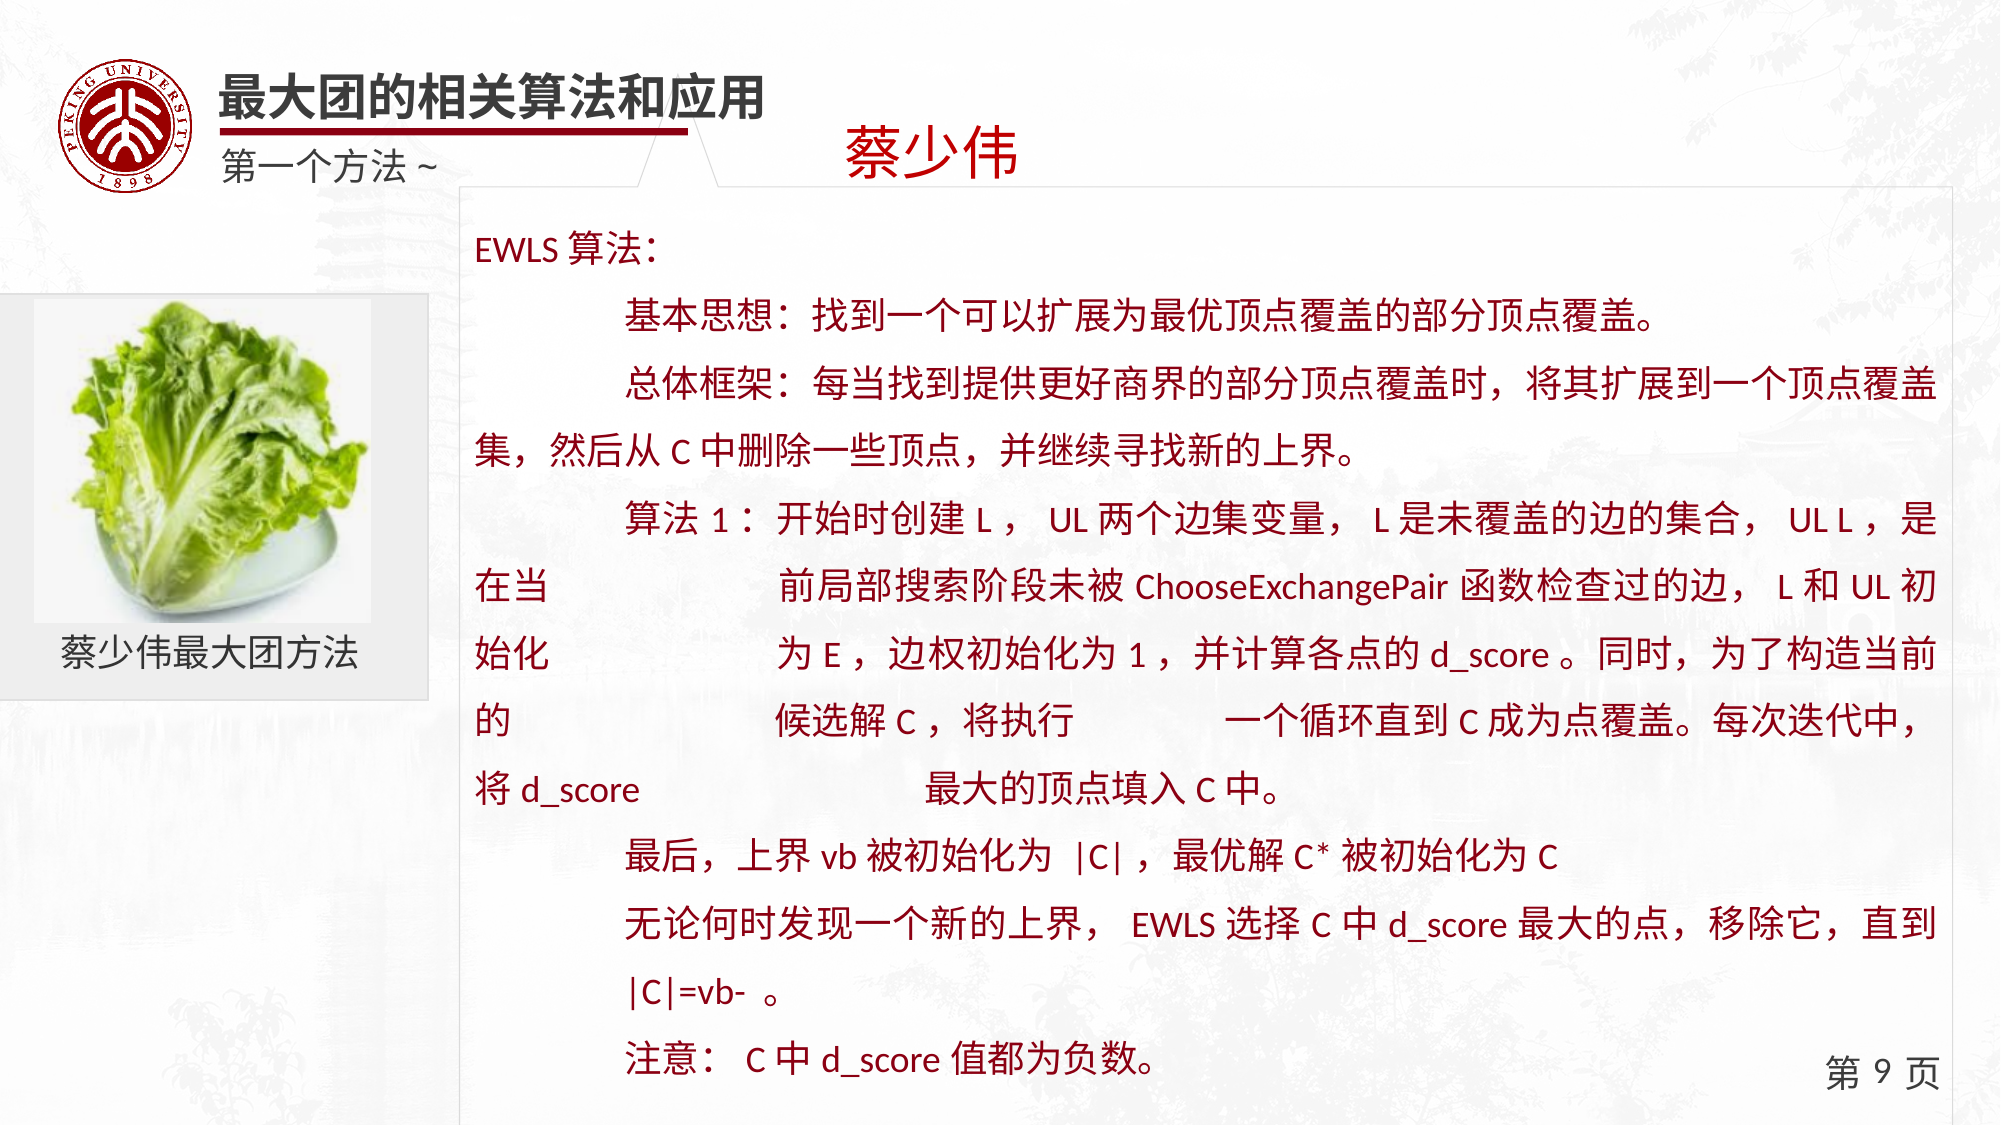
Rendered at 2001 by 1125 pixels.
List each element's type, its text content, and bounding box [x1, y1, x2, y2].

text_box 最大团的相关算法和应用 [202, 58, 1280, 134]
picture [461, 188, 1952, 1125]
text_box 蔡少伟 [829, 109, 1534, 194]
picture [34, 299, 371, 623]
text_box [219, 127, 689, 135]
text_box 第一个方法~ [205, 135, 1284, 196]
slide_number 9 [1764, 1038, 2000, 1099]
picture [0, 0, 2001, 1125]
text_box 蔡少伟最大团方法 [36, 616, 384, 686]
text_box [0, 293, 429, 701]
